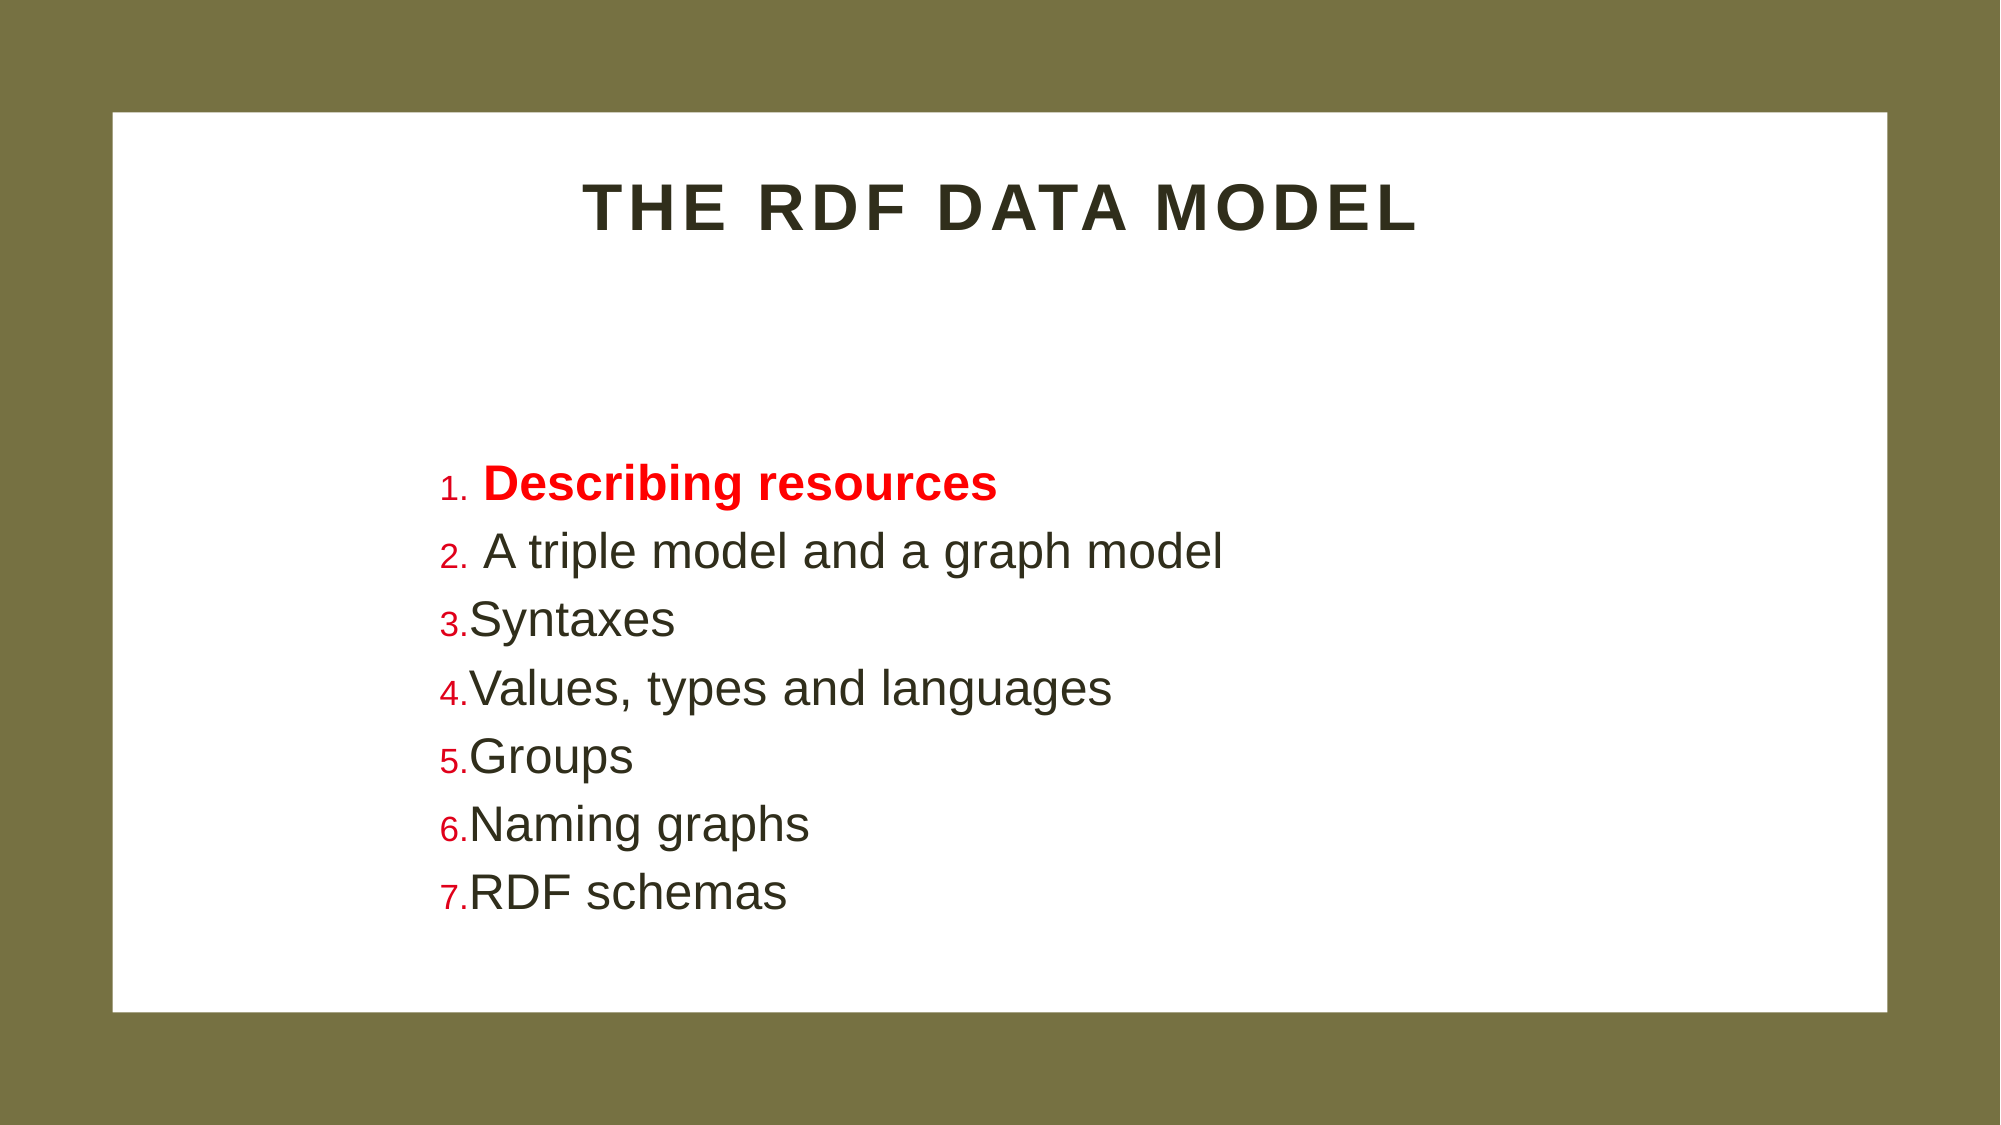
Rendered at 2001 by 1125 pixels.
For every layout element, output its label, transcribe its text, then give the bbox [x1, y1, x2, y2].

text_box [0, 0, 2000, 1125]
title The RDF Data Model [225, 165, 1782, 332]
text_box [111, 111, 1888, 1013]
list Describing resources A triple model and a graph model Syntaxes Values, types and languages Groups Naming graphs RDF schemas [225, 361, 1782, 943]
